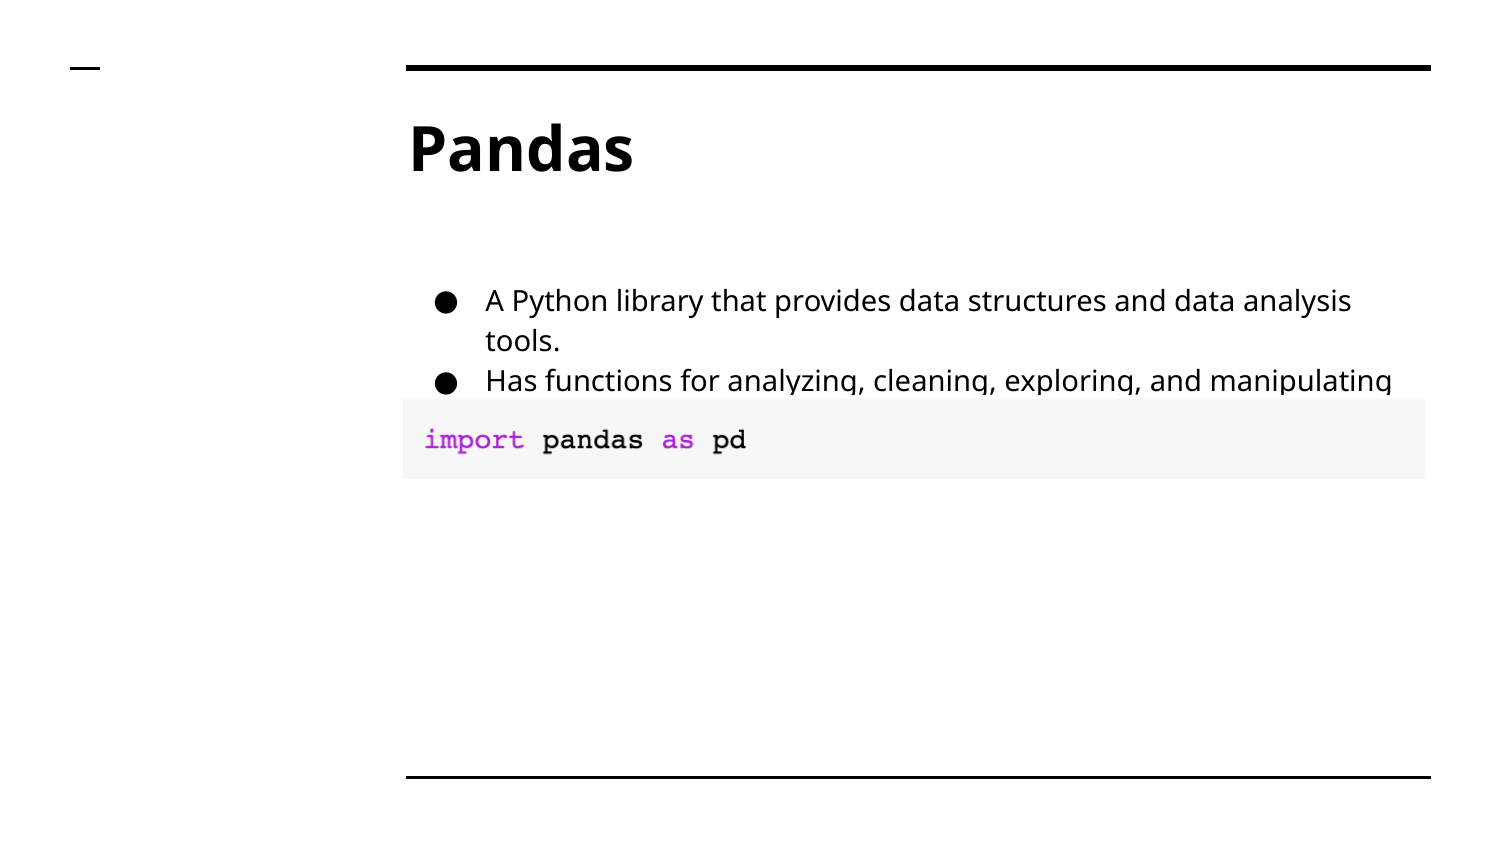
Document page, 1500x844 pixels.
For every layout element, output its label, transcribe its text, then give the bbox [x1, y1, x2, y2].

list A Python library that provides data structures and data analysis tools. Has functions for analyzing, cleaning, exploring, and manipulating data. [395, 261, 1433, 755]
picture [403, 395, 1425, 483]
title Pandas [393, 94, 1431, 199]
